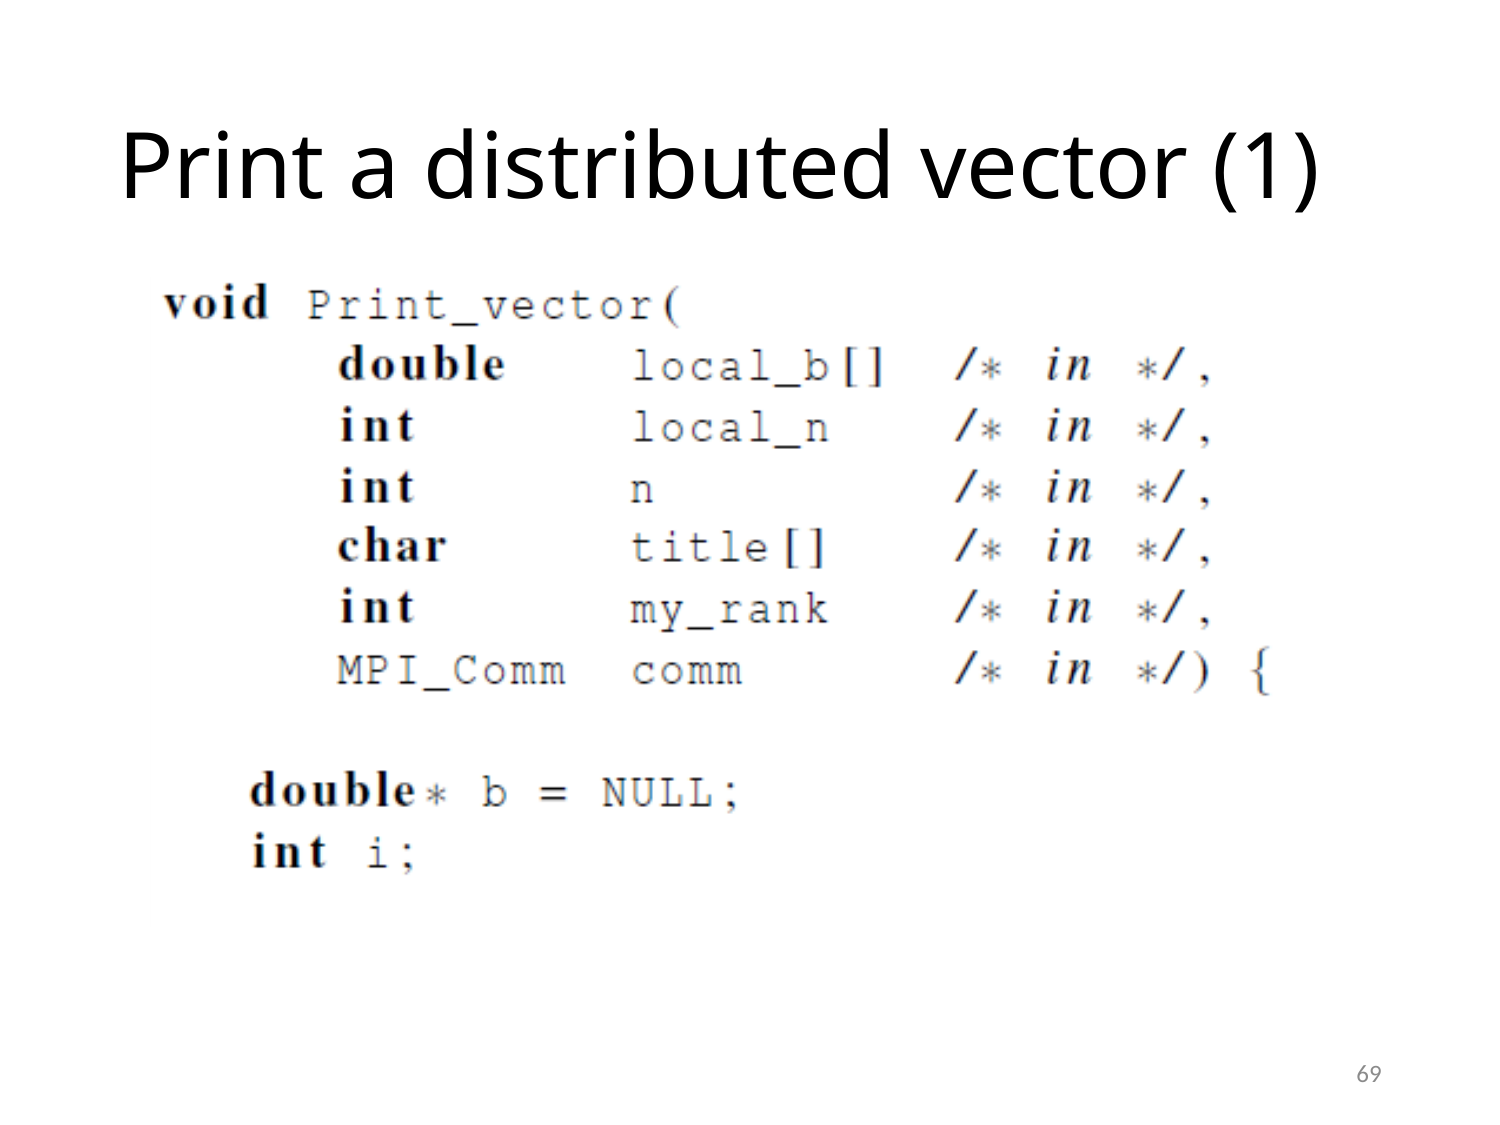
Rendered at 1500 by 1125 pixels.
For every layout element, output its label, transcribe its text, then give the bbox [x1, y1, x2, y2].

title Print a distributed vector (1) [103, 59, 1397, 278]
picture [149, 277, 1397, 927]
slide_number 69 [1059, 1042, 1397, 1103]
